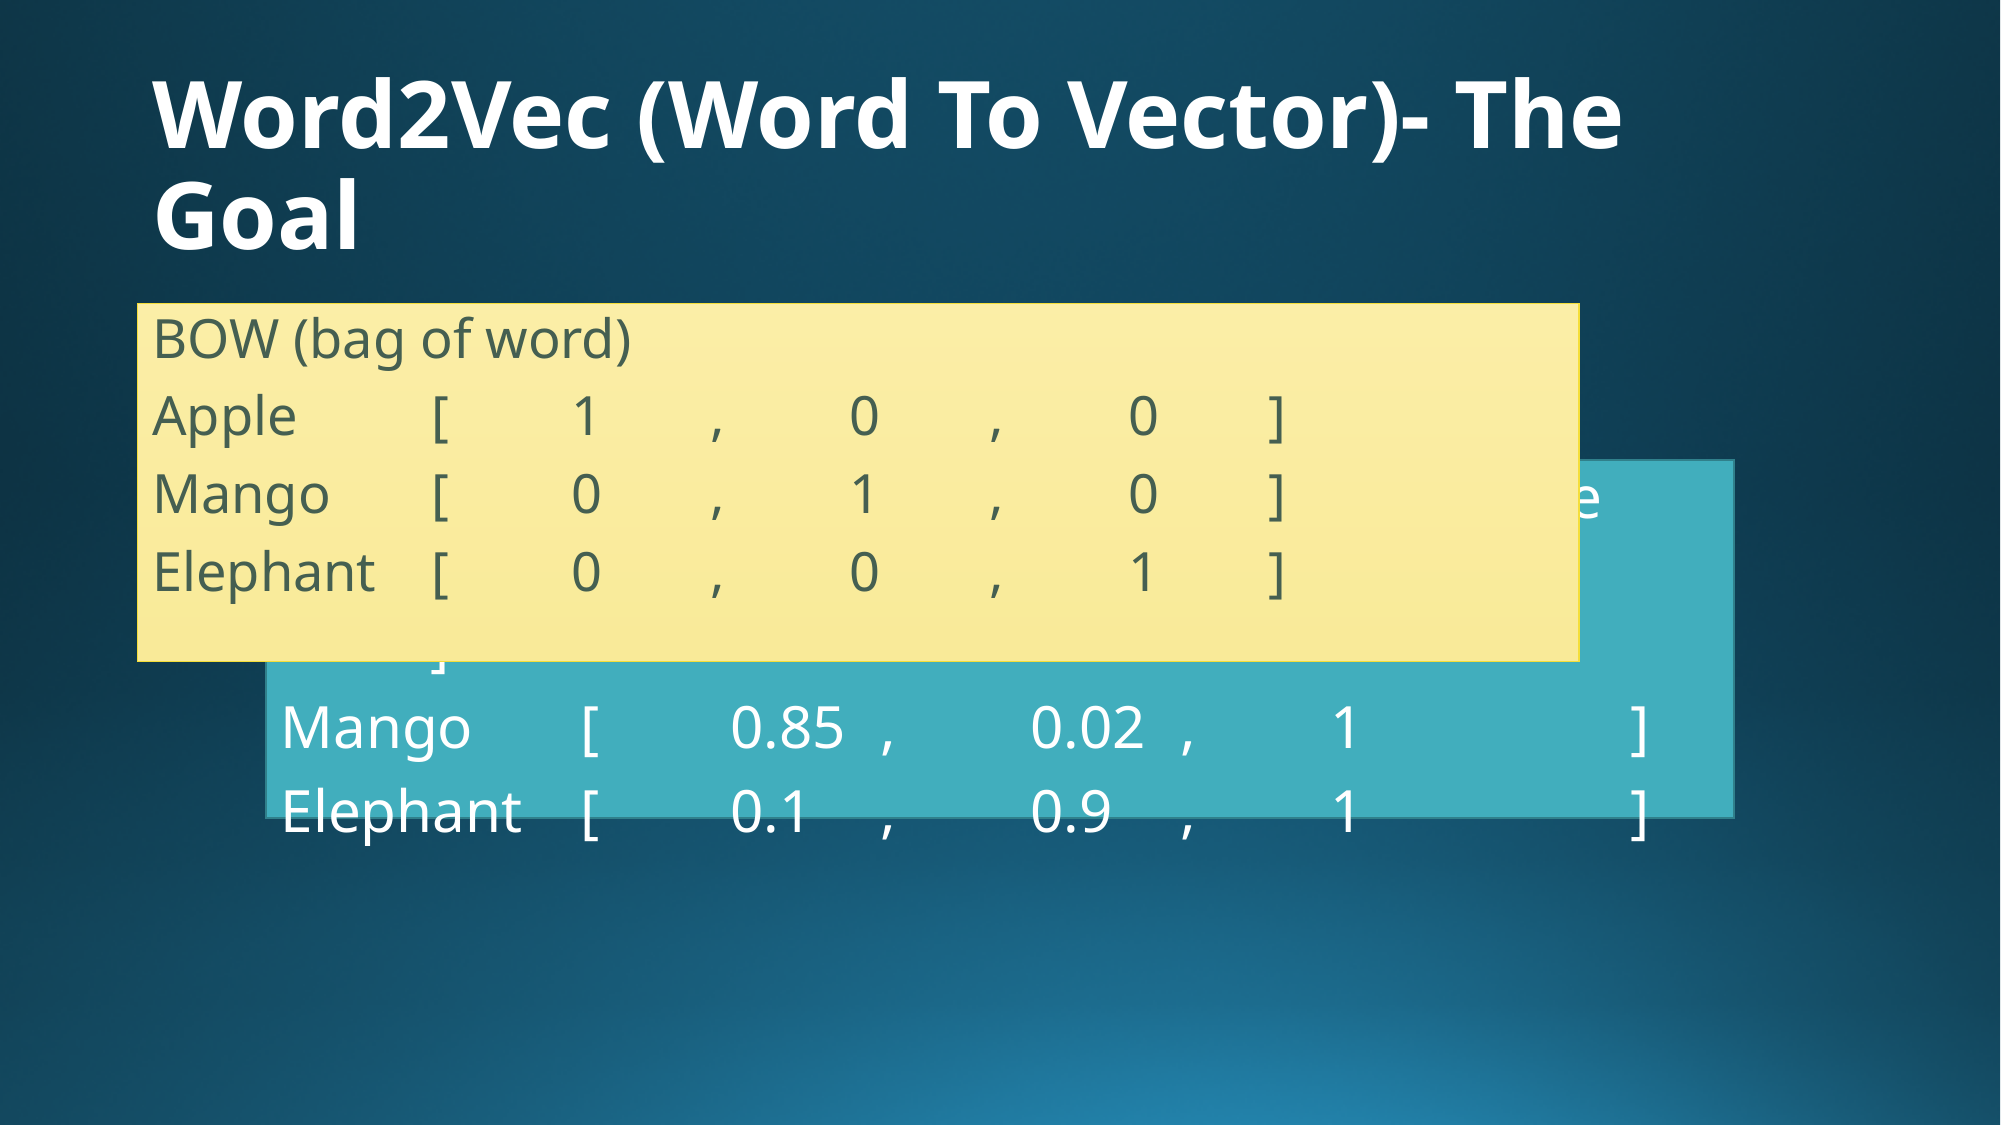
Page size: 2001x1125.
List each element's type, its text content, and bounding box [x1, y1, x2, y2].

list Is_fruit is_animal is_eatable Apple [ 0.9 , 0.01 , 1 ] Mango [ 0.85 , 0.02 , 1 ] Elephant [ 0.1 , 0.9 , 1 ] [265, 459, 1735, 819]
picture [0, 0, 2001, 1125]
title Word2Vec (Word To Vector)- The Goal [137, 59, 1863, 278]
text_box BOW (bag of word) Apple [ 1 , 0 , 0 ] Mango [ 0 , 1 , 0 ] Elephant [ 0 , 0 , 1 ] [137, 303, 1580, 662]
